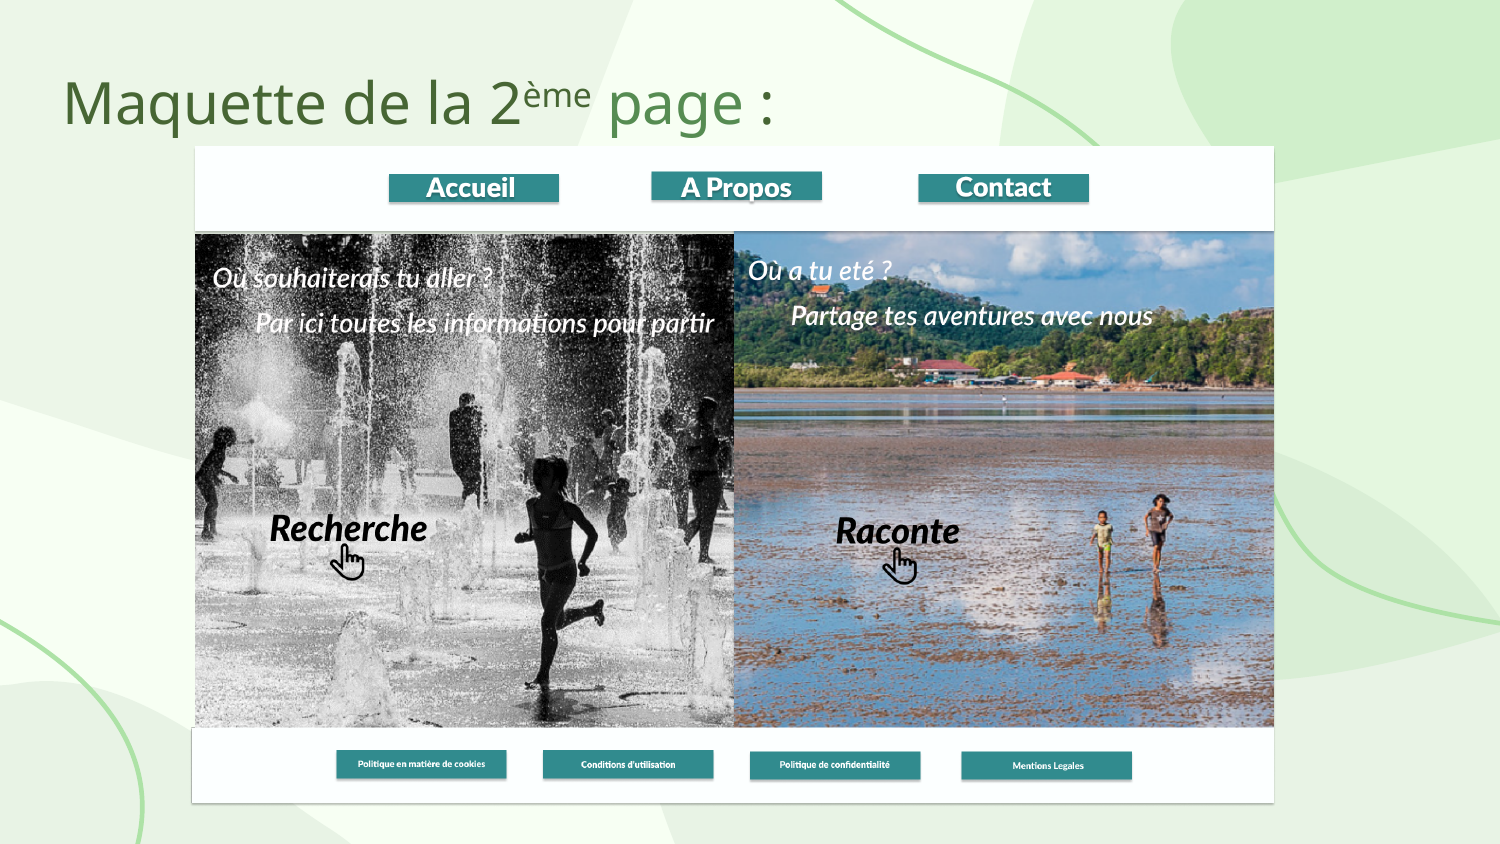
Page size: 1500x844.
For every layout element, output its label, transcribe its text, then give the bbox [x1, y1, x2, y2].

picture [189, 146, 1291, 807]
title Maquette de la 2ème page : [47, 0, 1415, 152]
